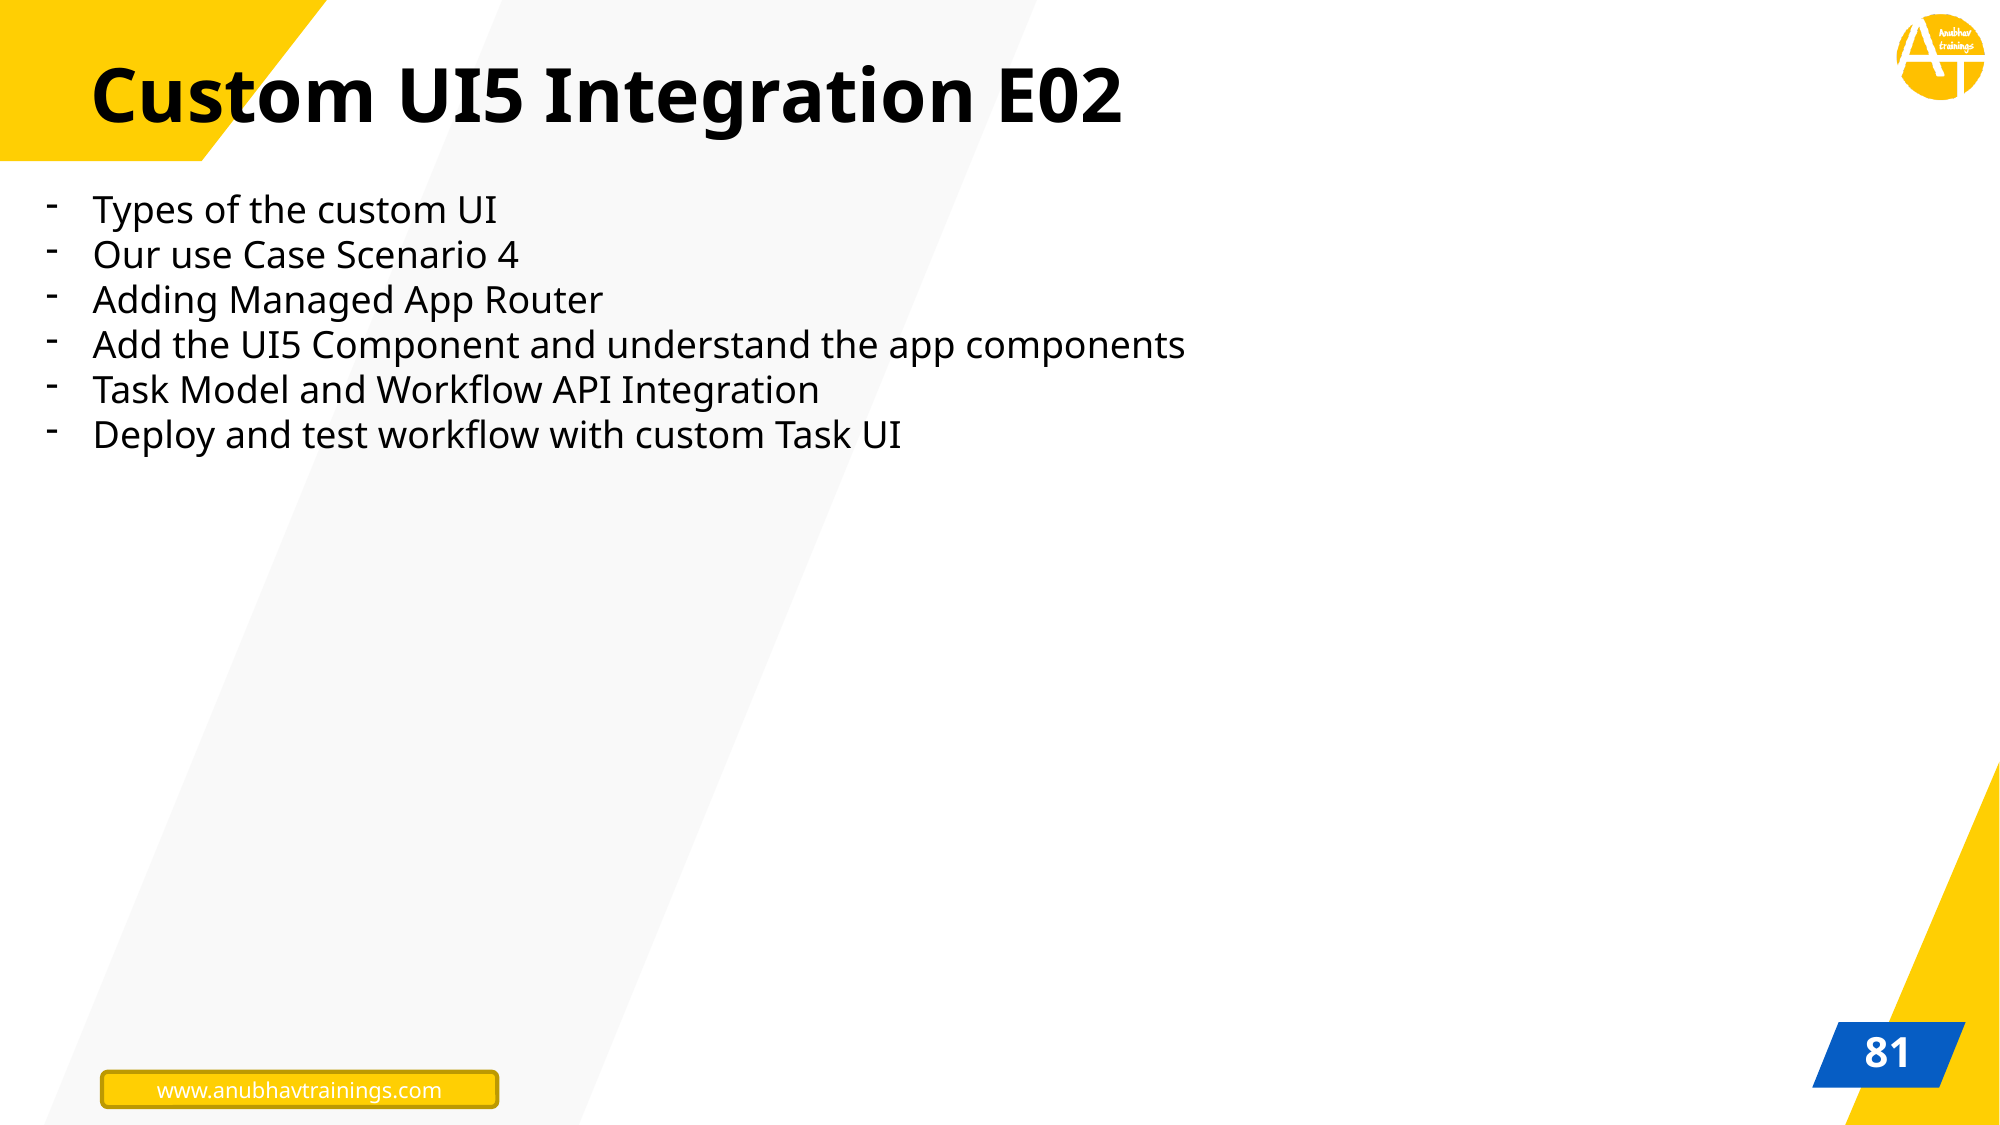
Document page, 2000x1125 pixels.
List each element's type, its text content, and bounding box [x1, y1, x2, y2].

title Custom UI5 Integration E02 [90, 31, 1827, 148]
text_box www.anubhavtrainings.com [99, 1069, 500, 1110]
picture [1888, 8, 1989, 108]
text_box [0, 0, 329, 164]
slide_number 81 [1847, 1024, 1931, 1086]
text_box Types of the custom UI Our use Case Scenario 4 Adding Managed App Router Add the UI5 Component and understand the app components Task Model and Workflow API Integration Deploy and test workflow with custom Task UI [31, 179, 1969, 464]
